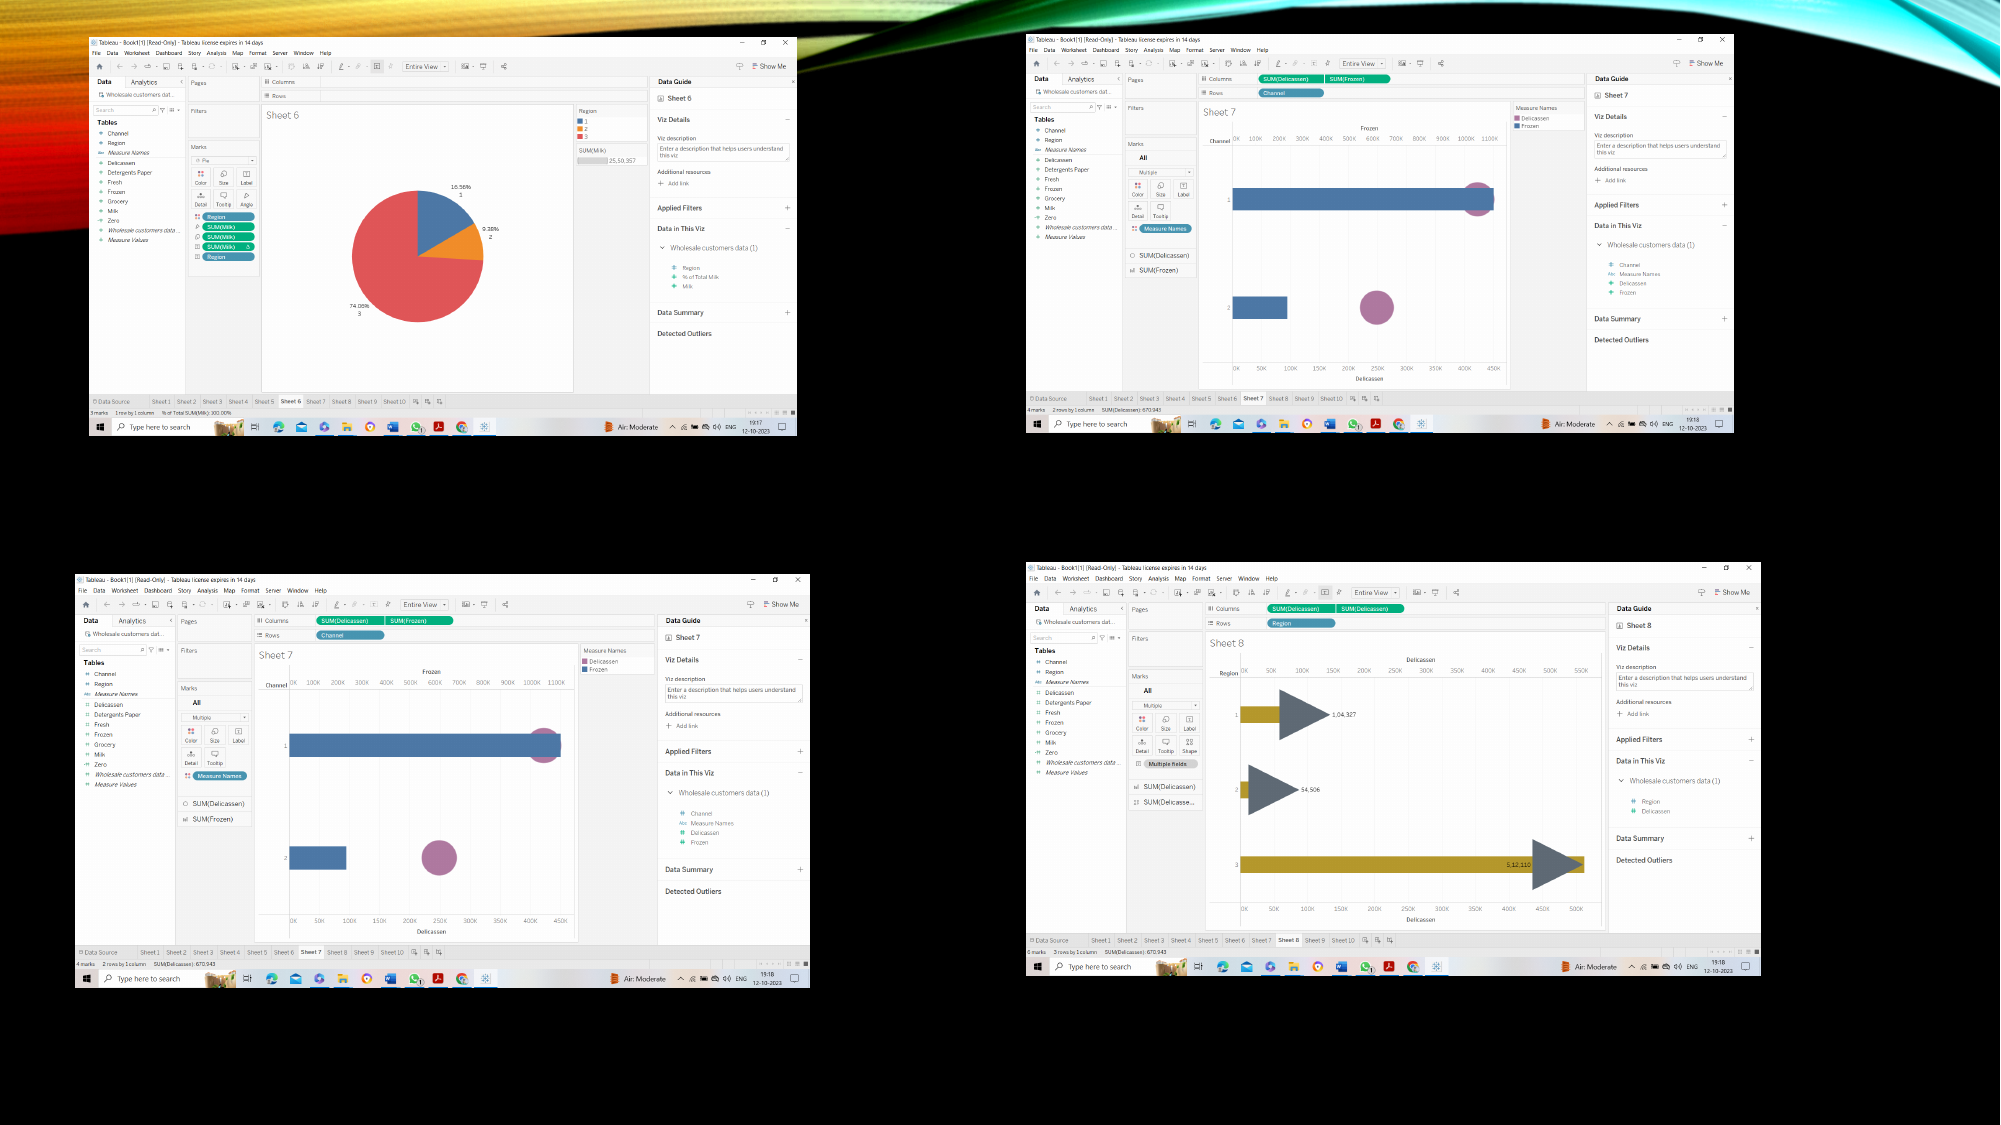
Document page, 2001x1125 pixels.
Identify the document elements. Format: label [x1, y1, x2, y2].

list [89, 36, 798, 436]
picture [74, 574, 810, 989]
picture [0, 0, 2000, 434]
picture [1026, 562, 1761, 976]
